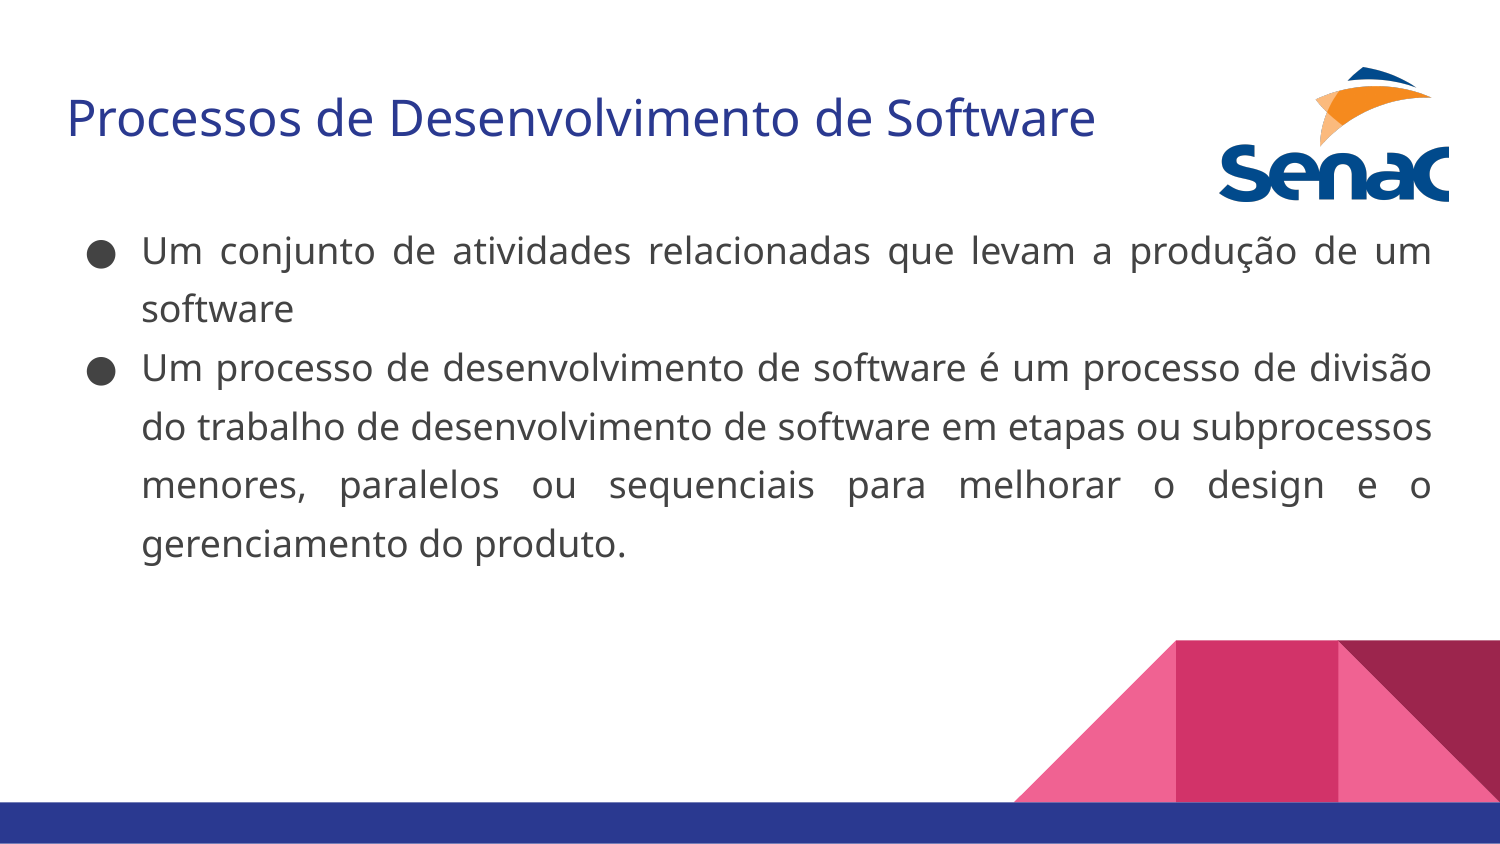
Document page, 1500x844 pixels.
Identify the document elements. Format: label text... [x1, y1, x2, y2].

title Processos de Desenvolvimento de Software [51, 67, 1216, 167]
list Um conjunto de atividades relacionadas que levam a produção de um software Um processo de desenvolvimento de software é um processo de divisão do trabalho de desenvolvimento de software em etapas ou subprocessos menores, paralelos ou sequenciais para melhorar o design e o gerenciamento do produto. [51, 201, 1449, 750]
picture [1219, 66, 1450, 202]
